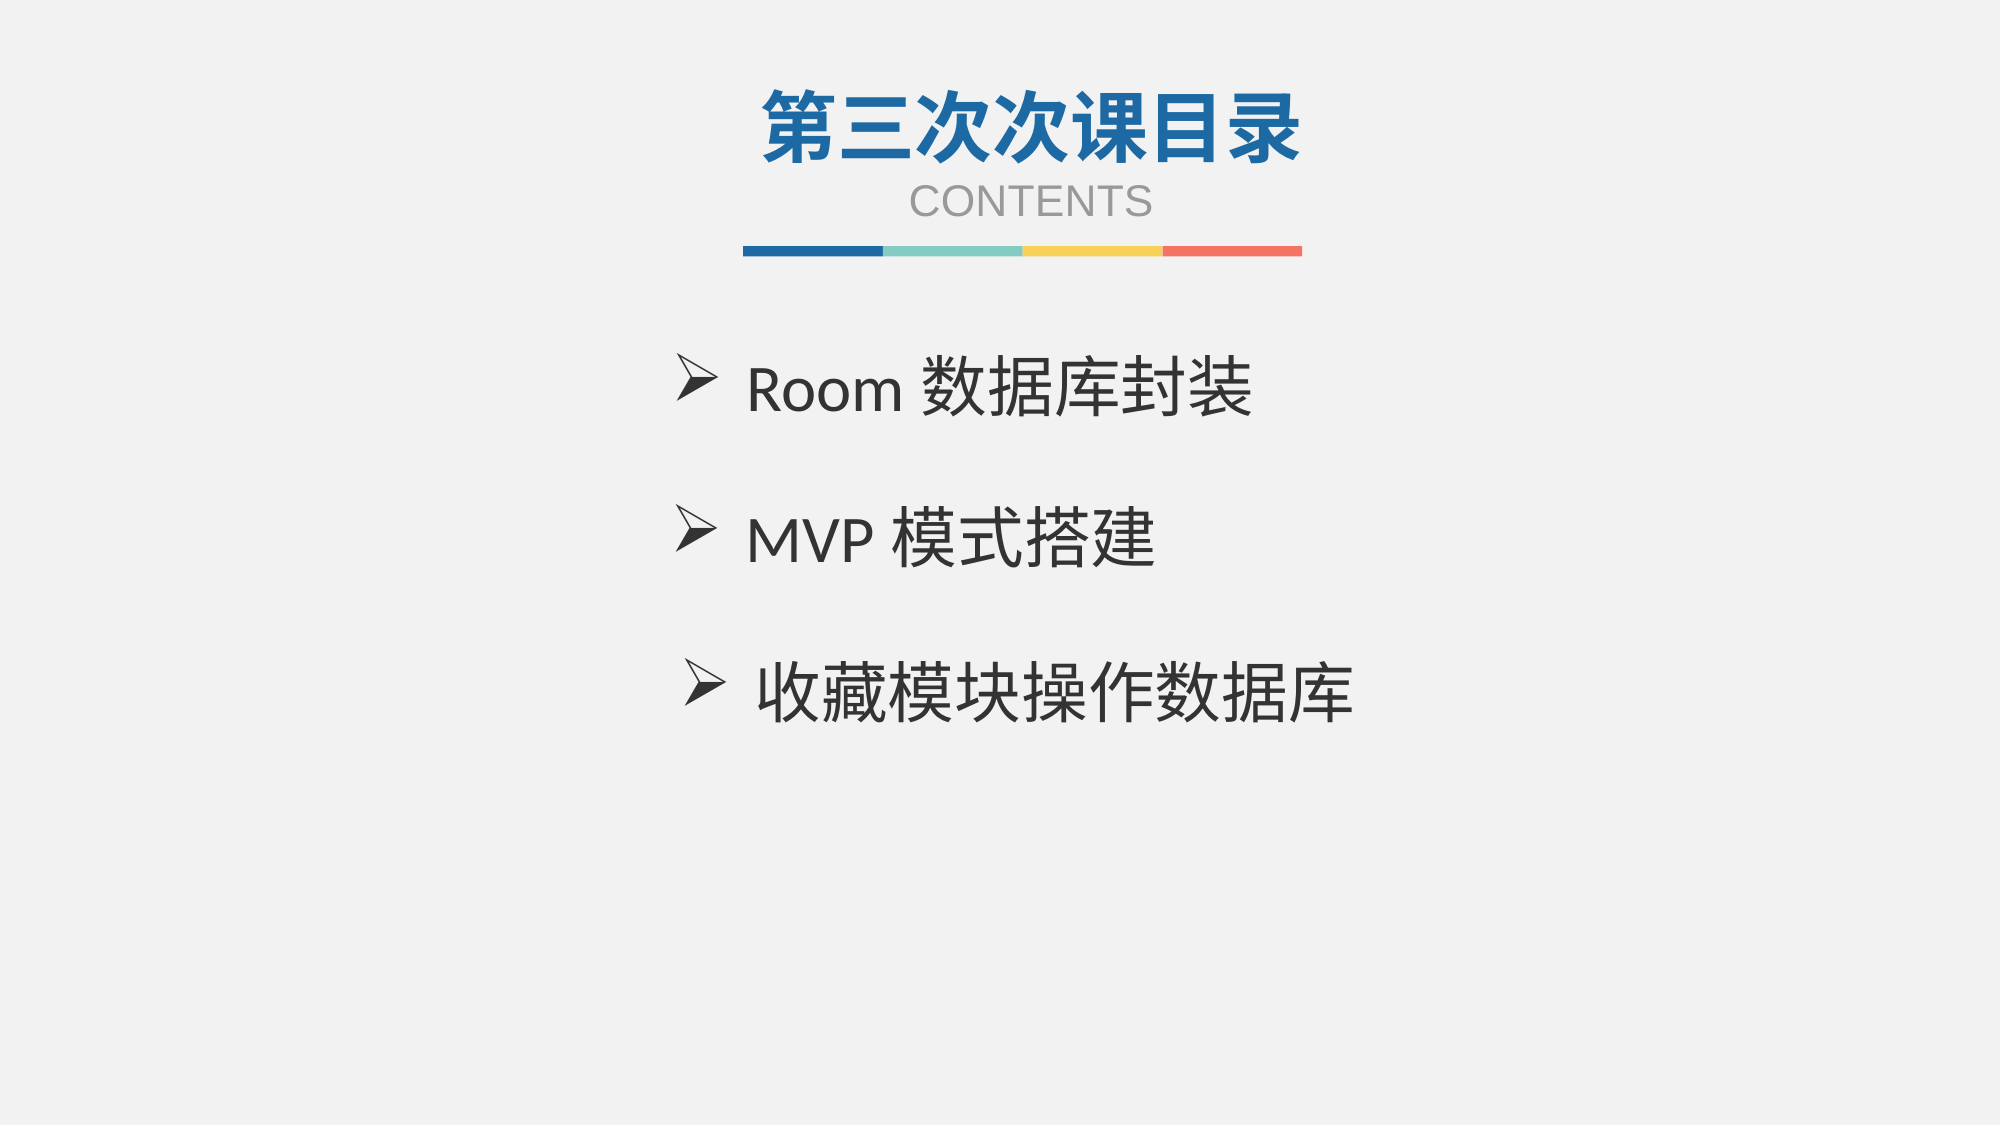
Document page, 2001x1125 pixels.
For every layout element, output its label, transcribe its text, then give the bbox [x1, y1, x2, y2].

text_box Room数据库封装 [656, 337, 1270, 433]
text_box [742, 245, 1303, 257]
text_box 第三次次课目录 CONTENTS [743, 71, 1320, 233]
text_box MVP模式搭建 [655, 488, 1173, 584]
text_box 收藏模块操作数据库 [664, 643, 1371, 738]
